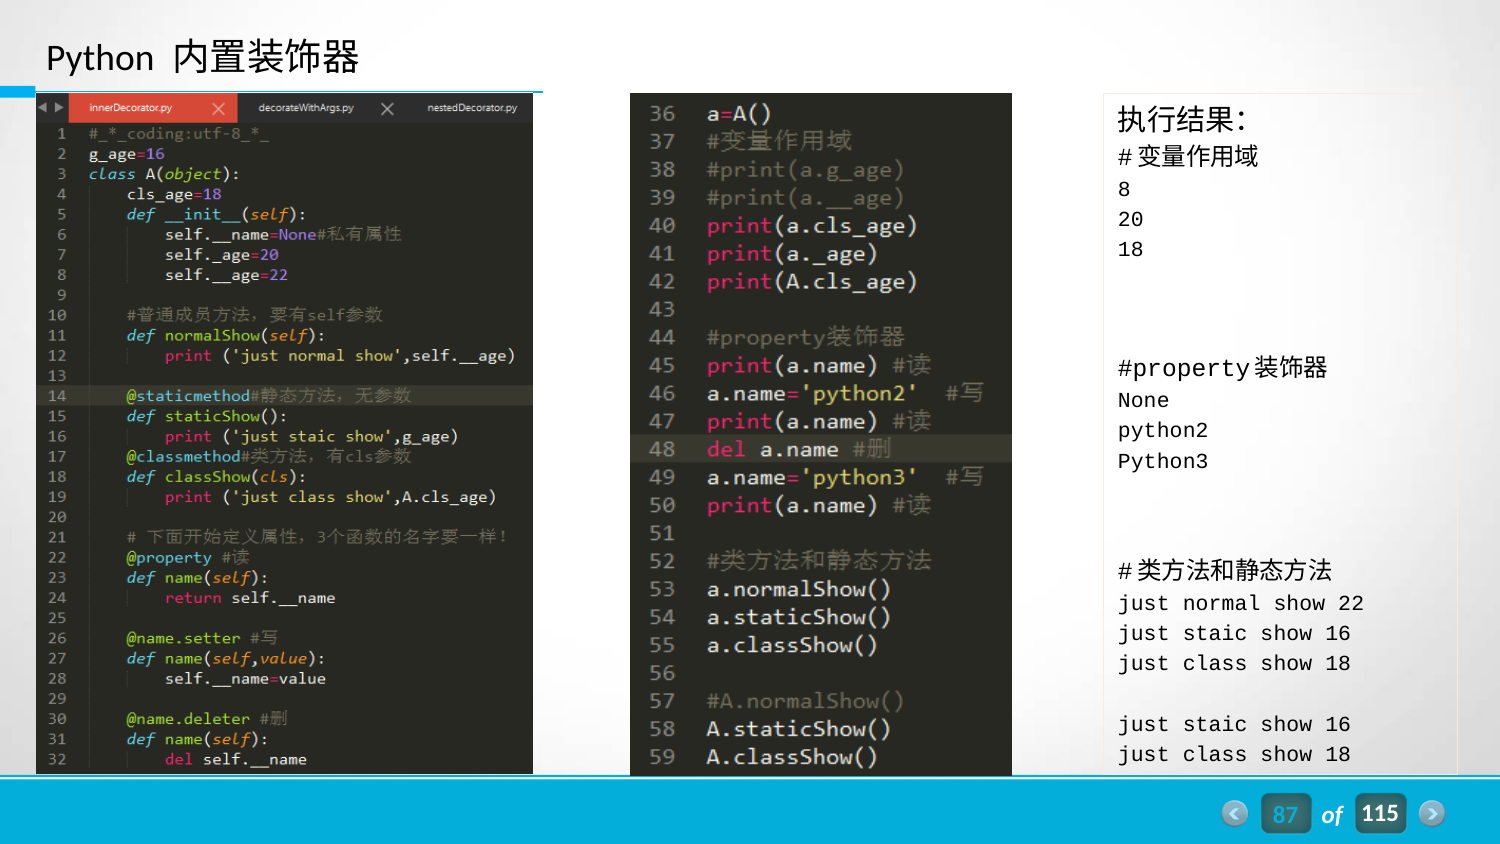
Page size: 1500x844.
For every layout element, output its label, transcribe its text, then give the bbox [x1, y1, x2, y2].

picture [1355, 794, 1407, 834]
list 执行结果： #变量作用域 8 20 18 #property装饰器 None python2 Python3 #类方法和静态方法 just normal show 22 just staic show 16 just class show 18 just staic show 16 just class show 18 [1102, 93, 1458, 774]
text_box 87 [1258, 791, 1314, 836]
picture [0, 0, 1500, 775]
text_box [0, 85, 36, 98]
text_box Python 内置装饰器 [31, 25, 603, 85]
